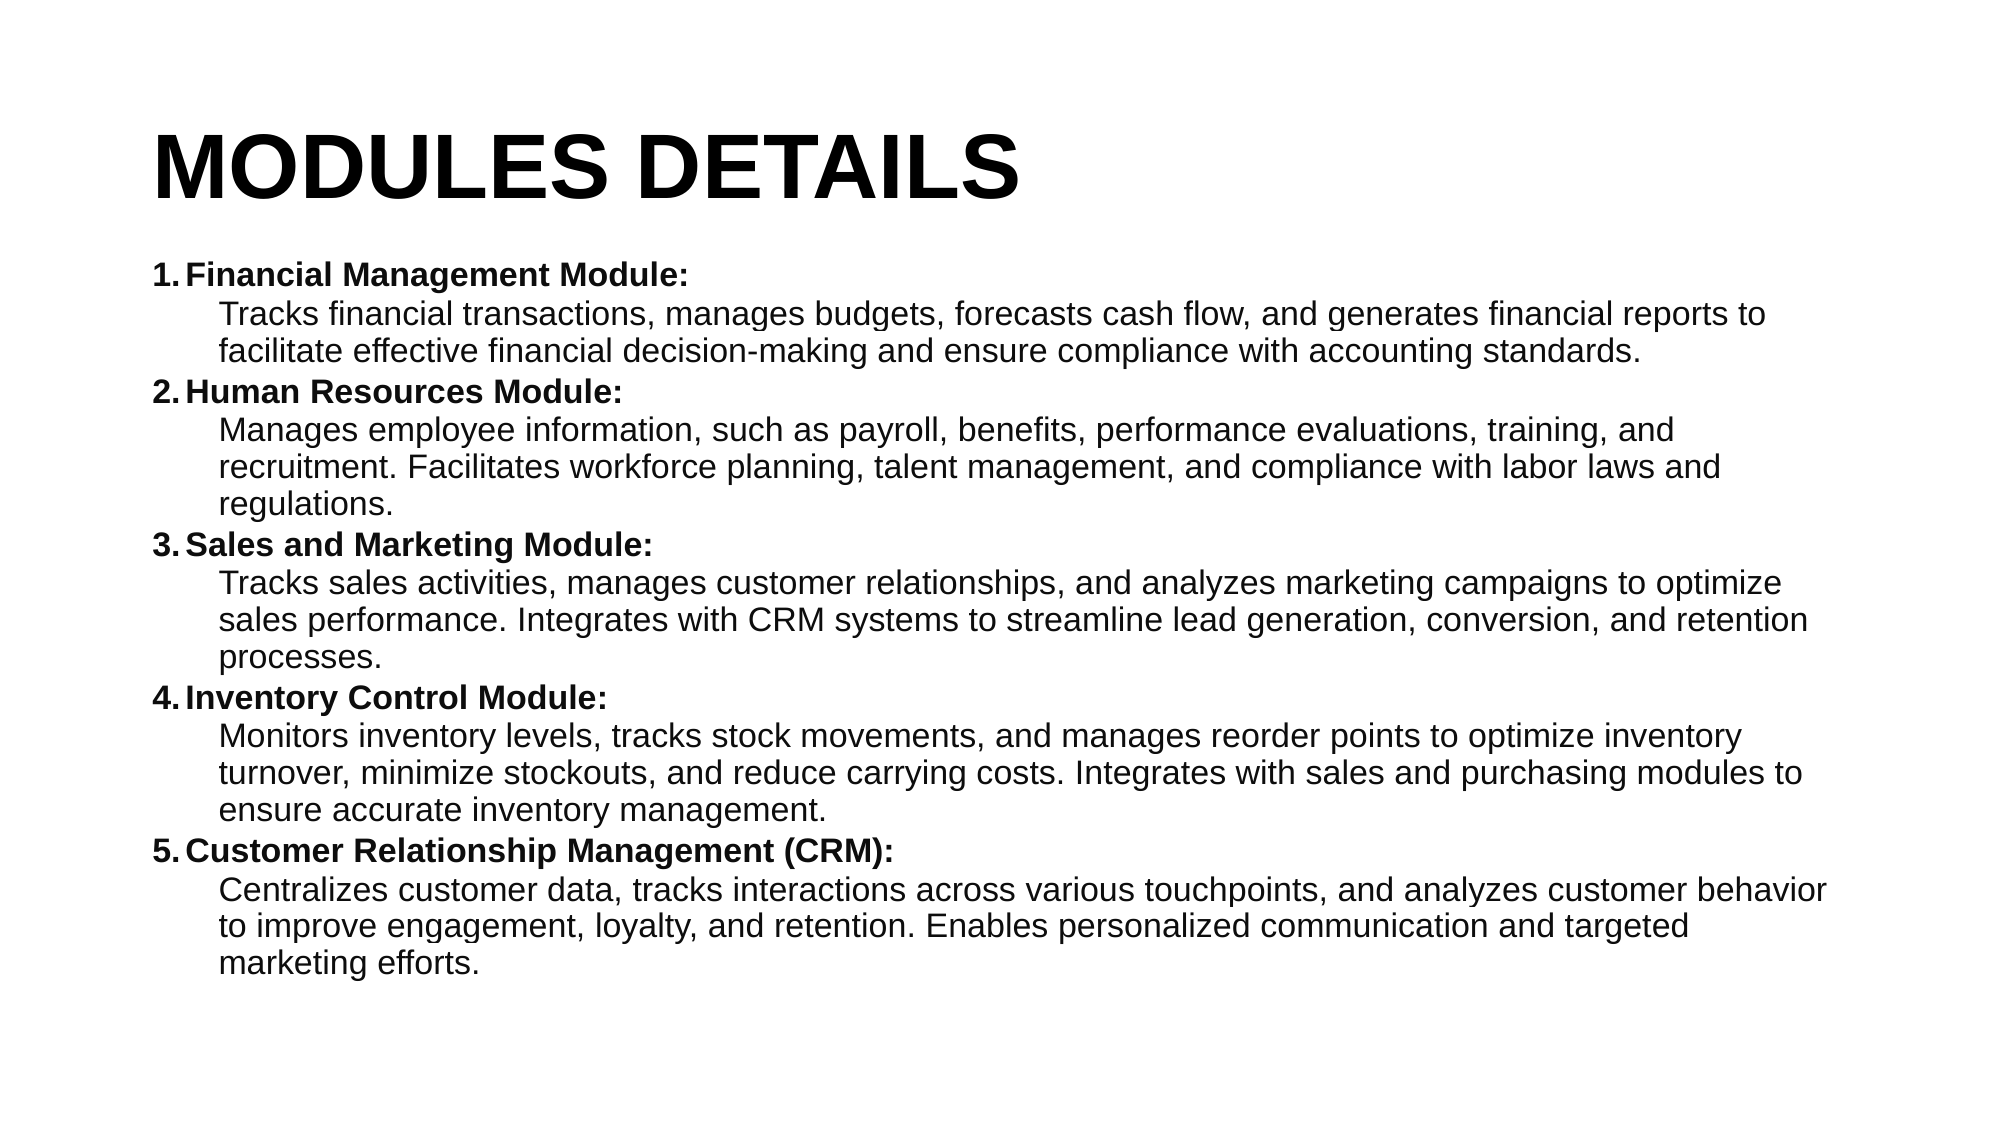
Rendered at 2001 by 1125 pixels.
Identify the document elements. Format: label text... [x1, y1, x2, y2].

list Financial Management Module: Tracks financial transactions, manages budgets, forecasts cash flow, and generates financial reports to facilitate effective financial decision-making and ensure compliance with accounting standards. Human Resources Module: Manages employee information, such as payroll, benefits, performance evaluations, training, and recruitment. Facilitates workforce planning, talent management, and compliance with labor laws and regulations. Sales and Marketing Module: Tracks sales activities, manages customer relationships, and analyzes marketing campaigns to optimize sales performance. Integrates with CRM systems to streamline lead generation, conversion, and retention processes. Inventory Control Module: Monitors inventory levels, tracks stock movements, and manages reorder points to optimize inventory turnover, minimize stockouts, and reduce carrying costs. Integrates with sales and purchasing modules to ensure accurate inventory management. Customer Relationship Management (CRM): Centralizes customer data, tracks interactions across various touchpoints, and analyzes customer behavior to improve engagement, loyalty, and retention. Enables personalized communication and targeted marketing efforts. [137, 249, 1863, 1014]
title MODULES DETAILS [137, 59, 1863, 249]
